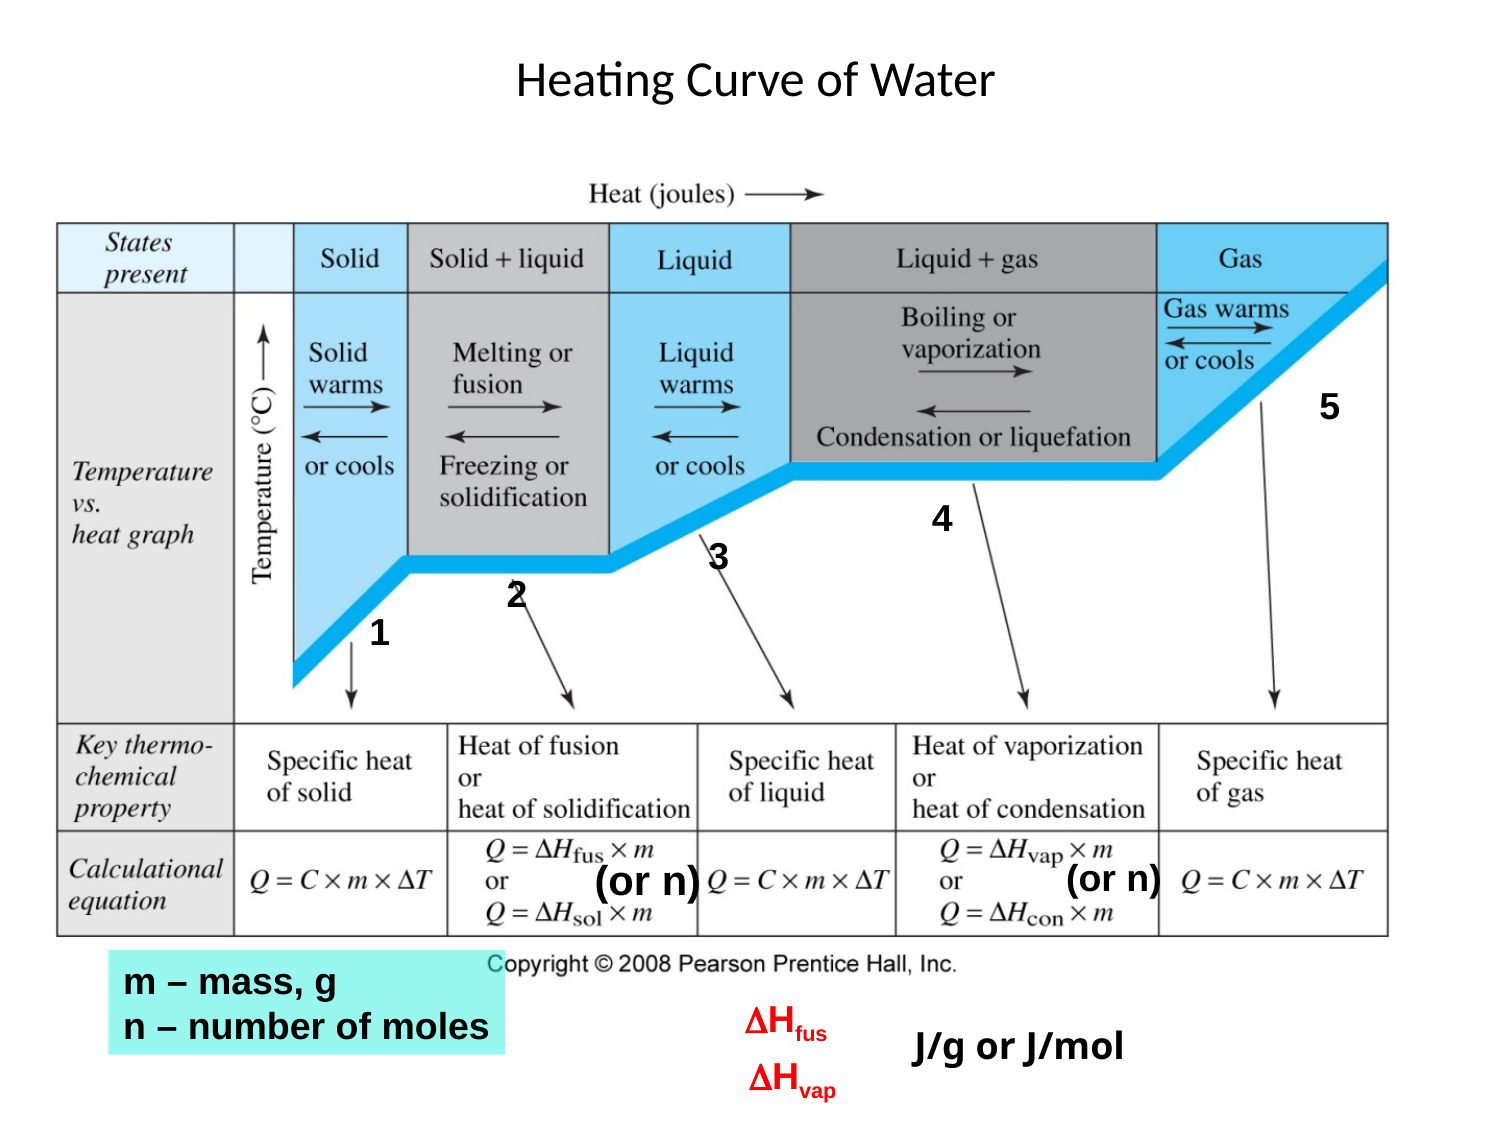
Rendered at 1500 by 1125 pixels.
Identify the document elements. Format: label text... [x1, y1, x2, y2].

picture [46, 174, 1398, 986]
text_box DHfus [730, 994, 843, 1054]
text_box m – mass, g n – number of moles [108, 994, 506, 1055]
text_box J/g or J/mol [899, 1014, 1141, 1075]
text_box DHvap [734, 1044, 852, 1111]
title Heating Curve of Water [174, 37, 1338, 173]
